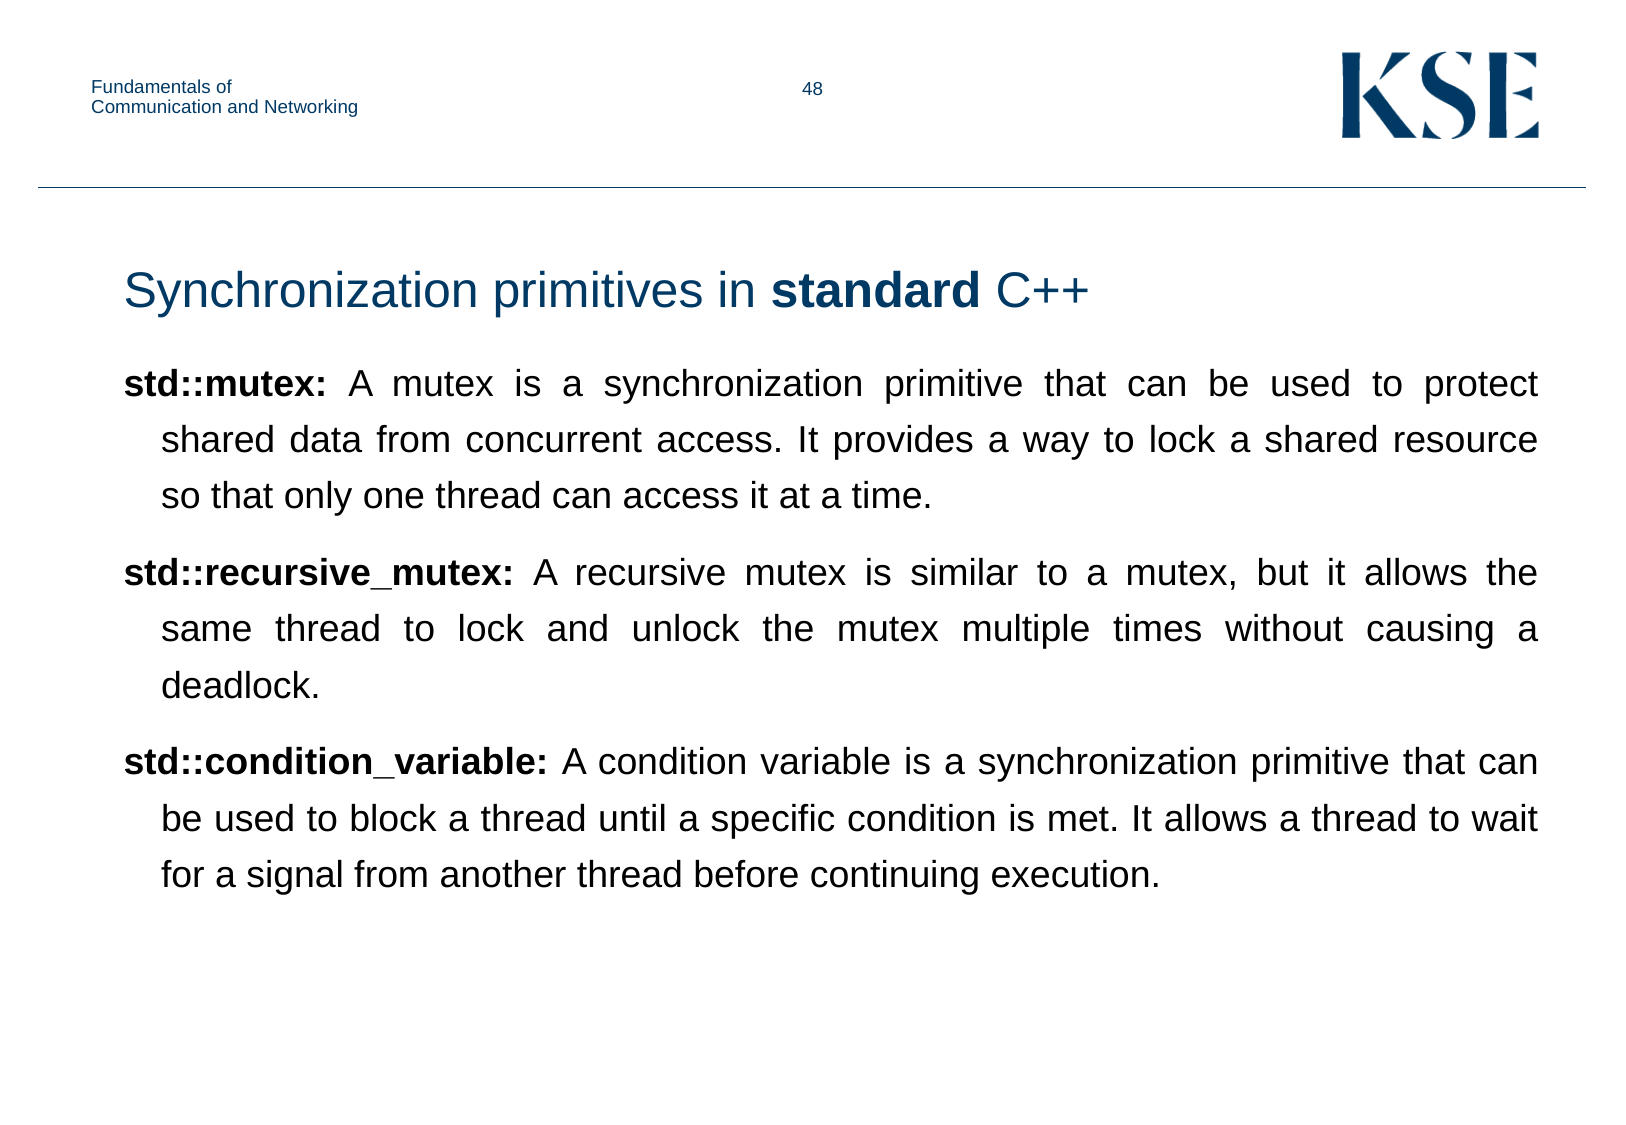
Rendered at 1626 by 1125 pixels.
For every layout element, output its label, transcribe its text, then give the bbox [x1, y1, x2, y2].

list Fundamentals of Communication and Networking [76, 69, 379, 130]
list Synchronization primitives in standard C++ [71, 256, 1295, 347]
picture [1342, 51, 1539, 139]
list std::mutex: A mutex is a synchronization primitive that can be used to protect shared data from concurrent access. It provides a way to lock a shared resource so that only one thread can access it at a time. std::recursive_mutex: A recursive mutex is similar to a mutex, but it allows the same thread to lock and unlock the mutex multiple times without causing a deadlock. std::condition_variable: A condition variable is a synchronization primitive that can be used to block a thread until a specific condition is met. It allows a thread to wait for a signal from another thread before continuing execution. [71, 339, 1554, 951]
